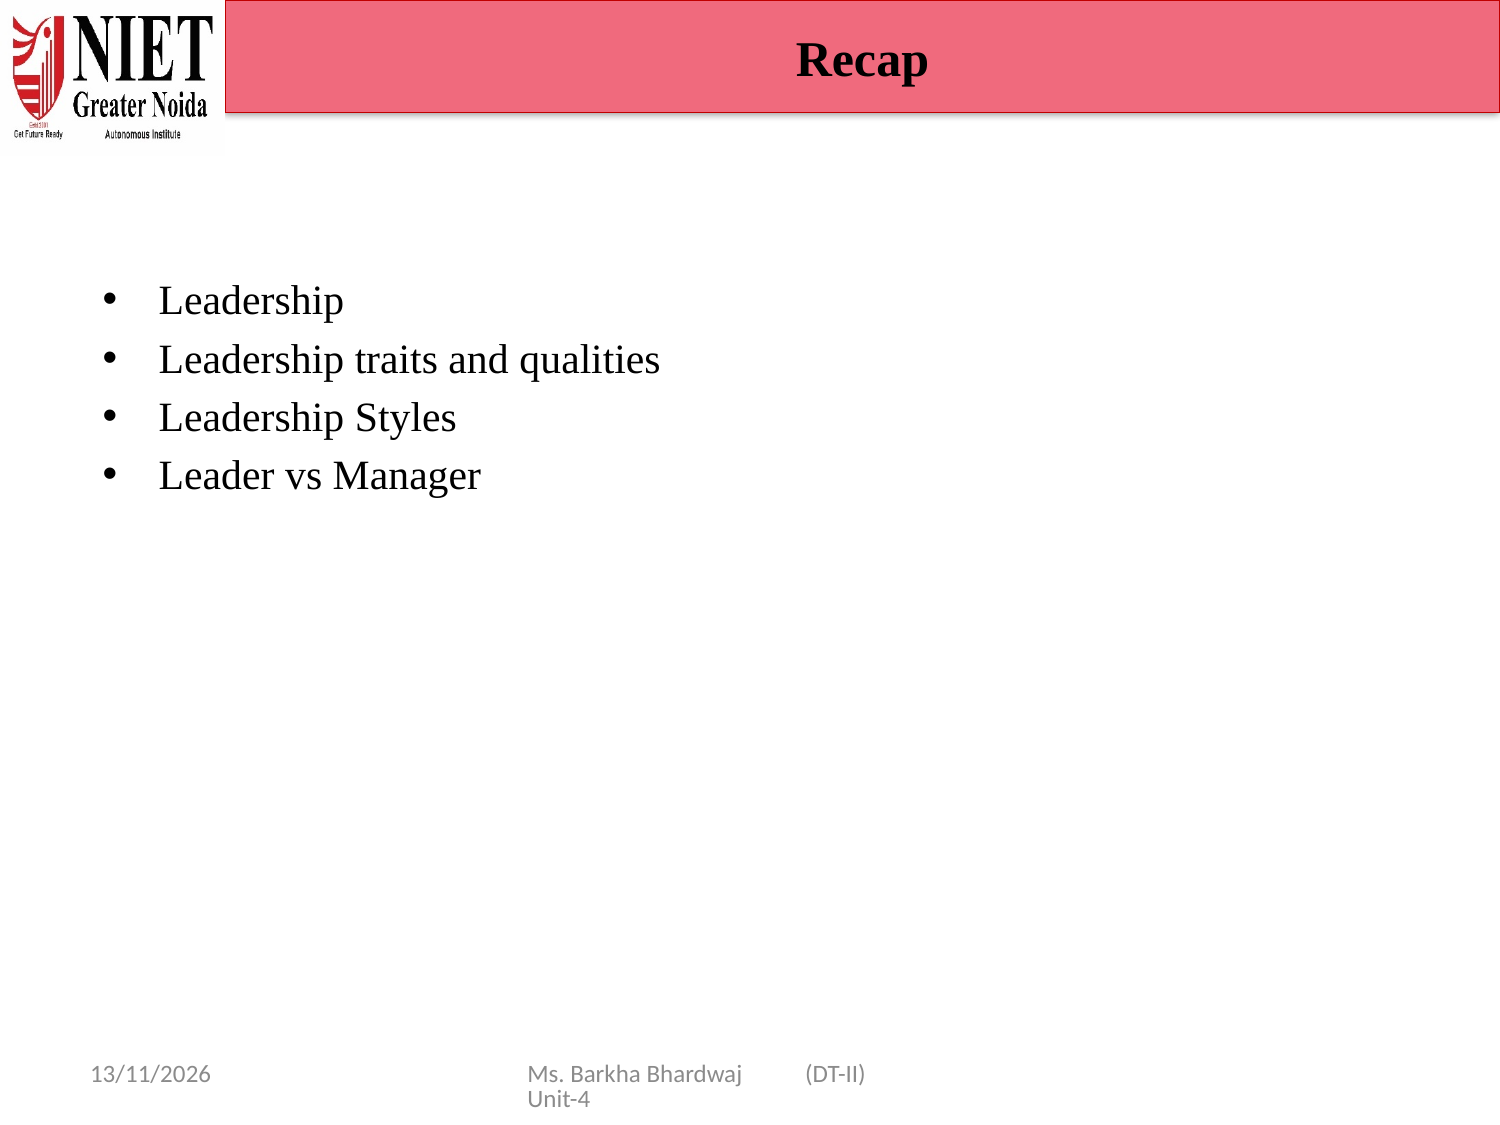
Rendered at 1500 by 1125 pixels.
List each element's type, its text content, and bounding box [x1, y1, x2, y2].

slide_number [75, 1042, 425, 1103]
list Leadership Leadership traits and qualities Leadership Styles Leader vs Manager [87, 187, 1438, 1000]
picture [0, 0, 226, 156]
footer Ms. Barkha Bhardwaj (DT-II) Unit-4 [512, 1042, 988, 1103]
text_box Recap [226, 0, 1500, 113]
